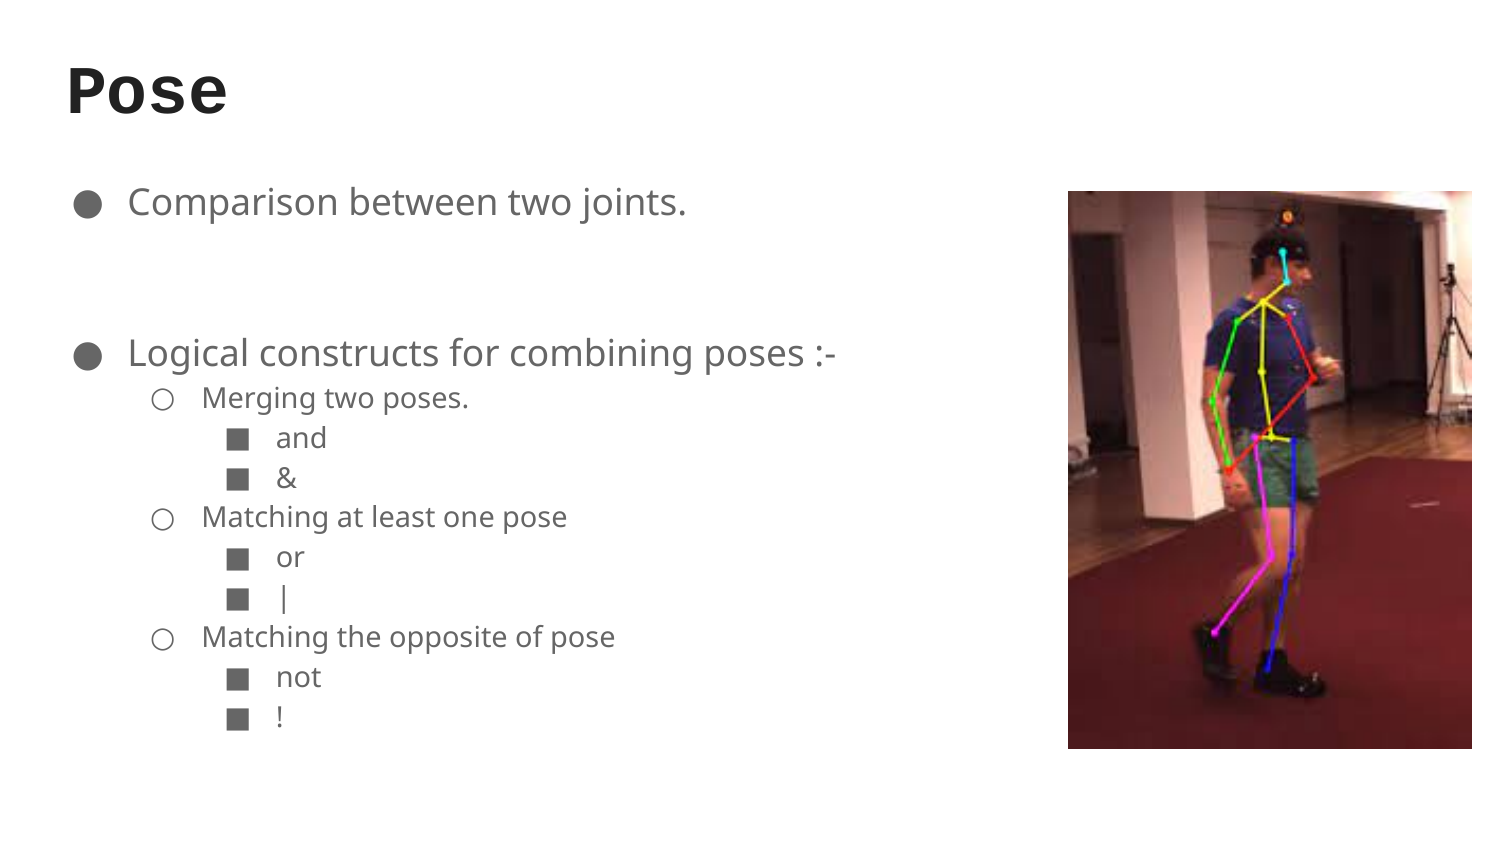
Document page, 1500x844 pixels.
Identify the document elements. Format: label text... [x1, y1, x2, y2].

list Comparison between two joints. Logical constructs for combining poses :- Merging two poses. and & Matching at least one pose or | Matching the opposite of pose not ! [38, 156, 1062, 750]
title Pose [51, 30, 1449, 143]
picture [1068, 190, 1473, 750]
